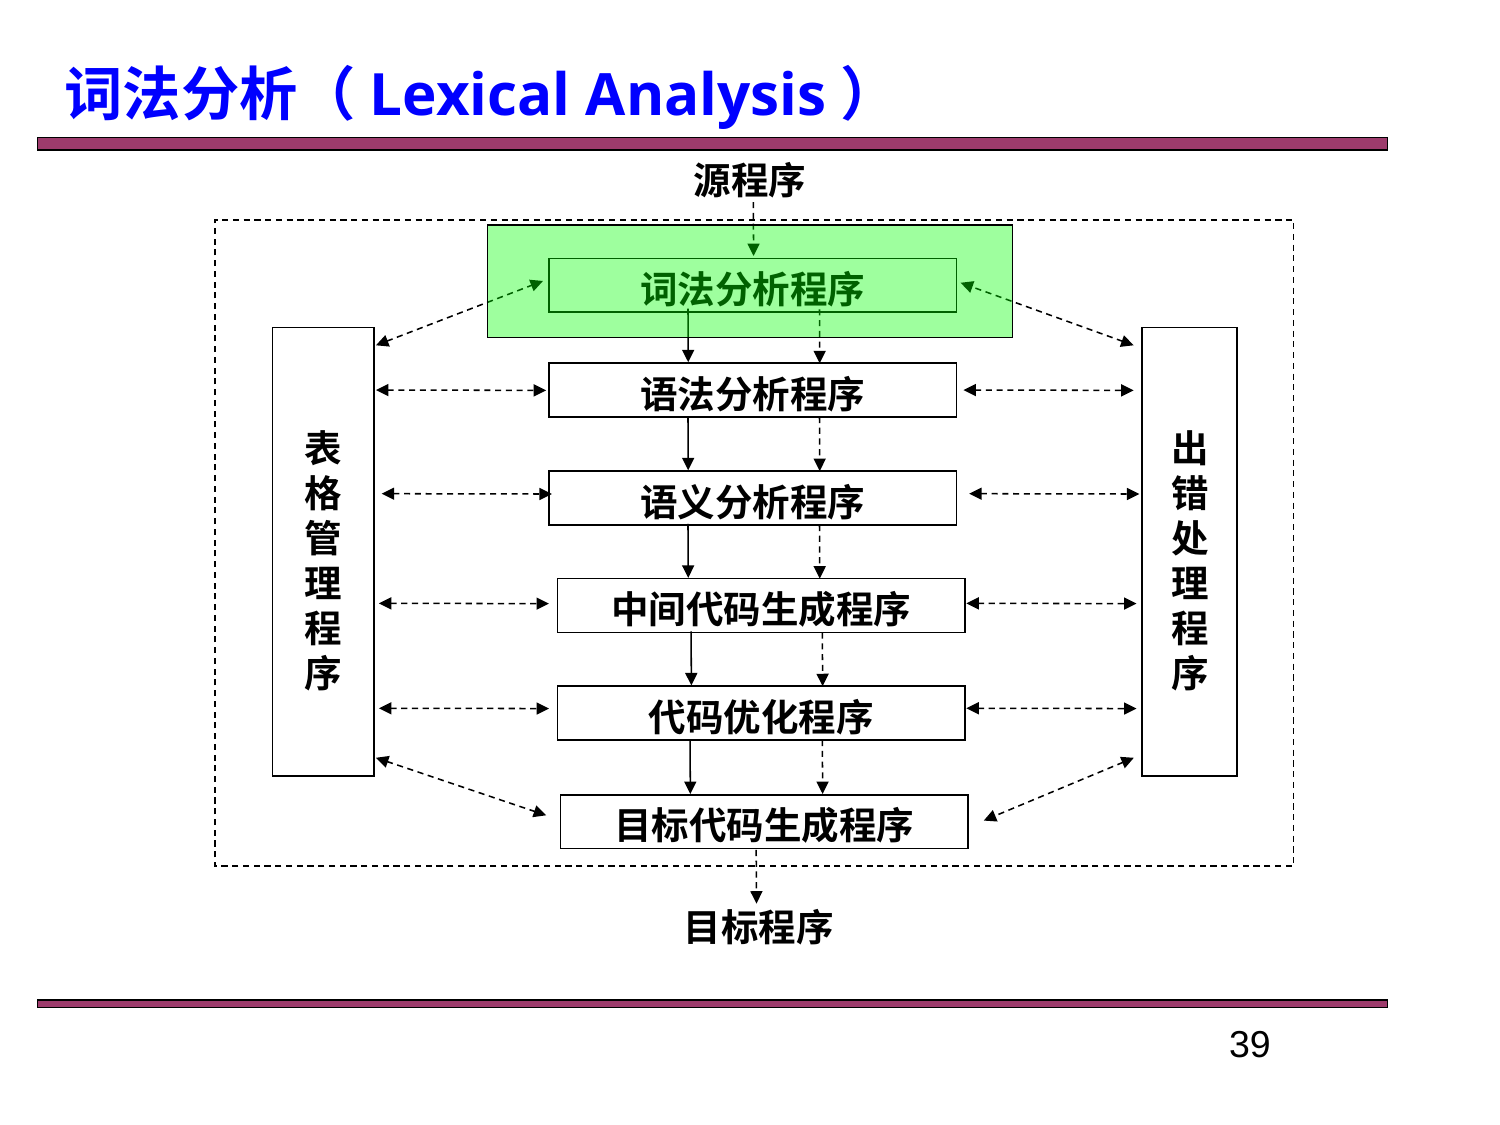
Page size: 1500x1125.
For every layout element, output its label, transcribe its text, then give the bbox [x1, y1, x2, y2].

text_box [199, 149, 1294, 951]
text_box 39 [1074, 1012, 1425, 1075]
text_box 词法分析（Lexical Analysis） [49, 50, 1400, 136]
